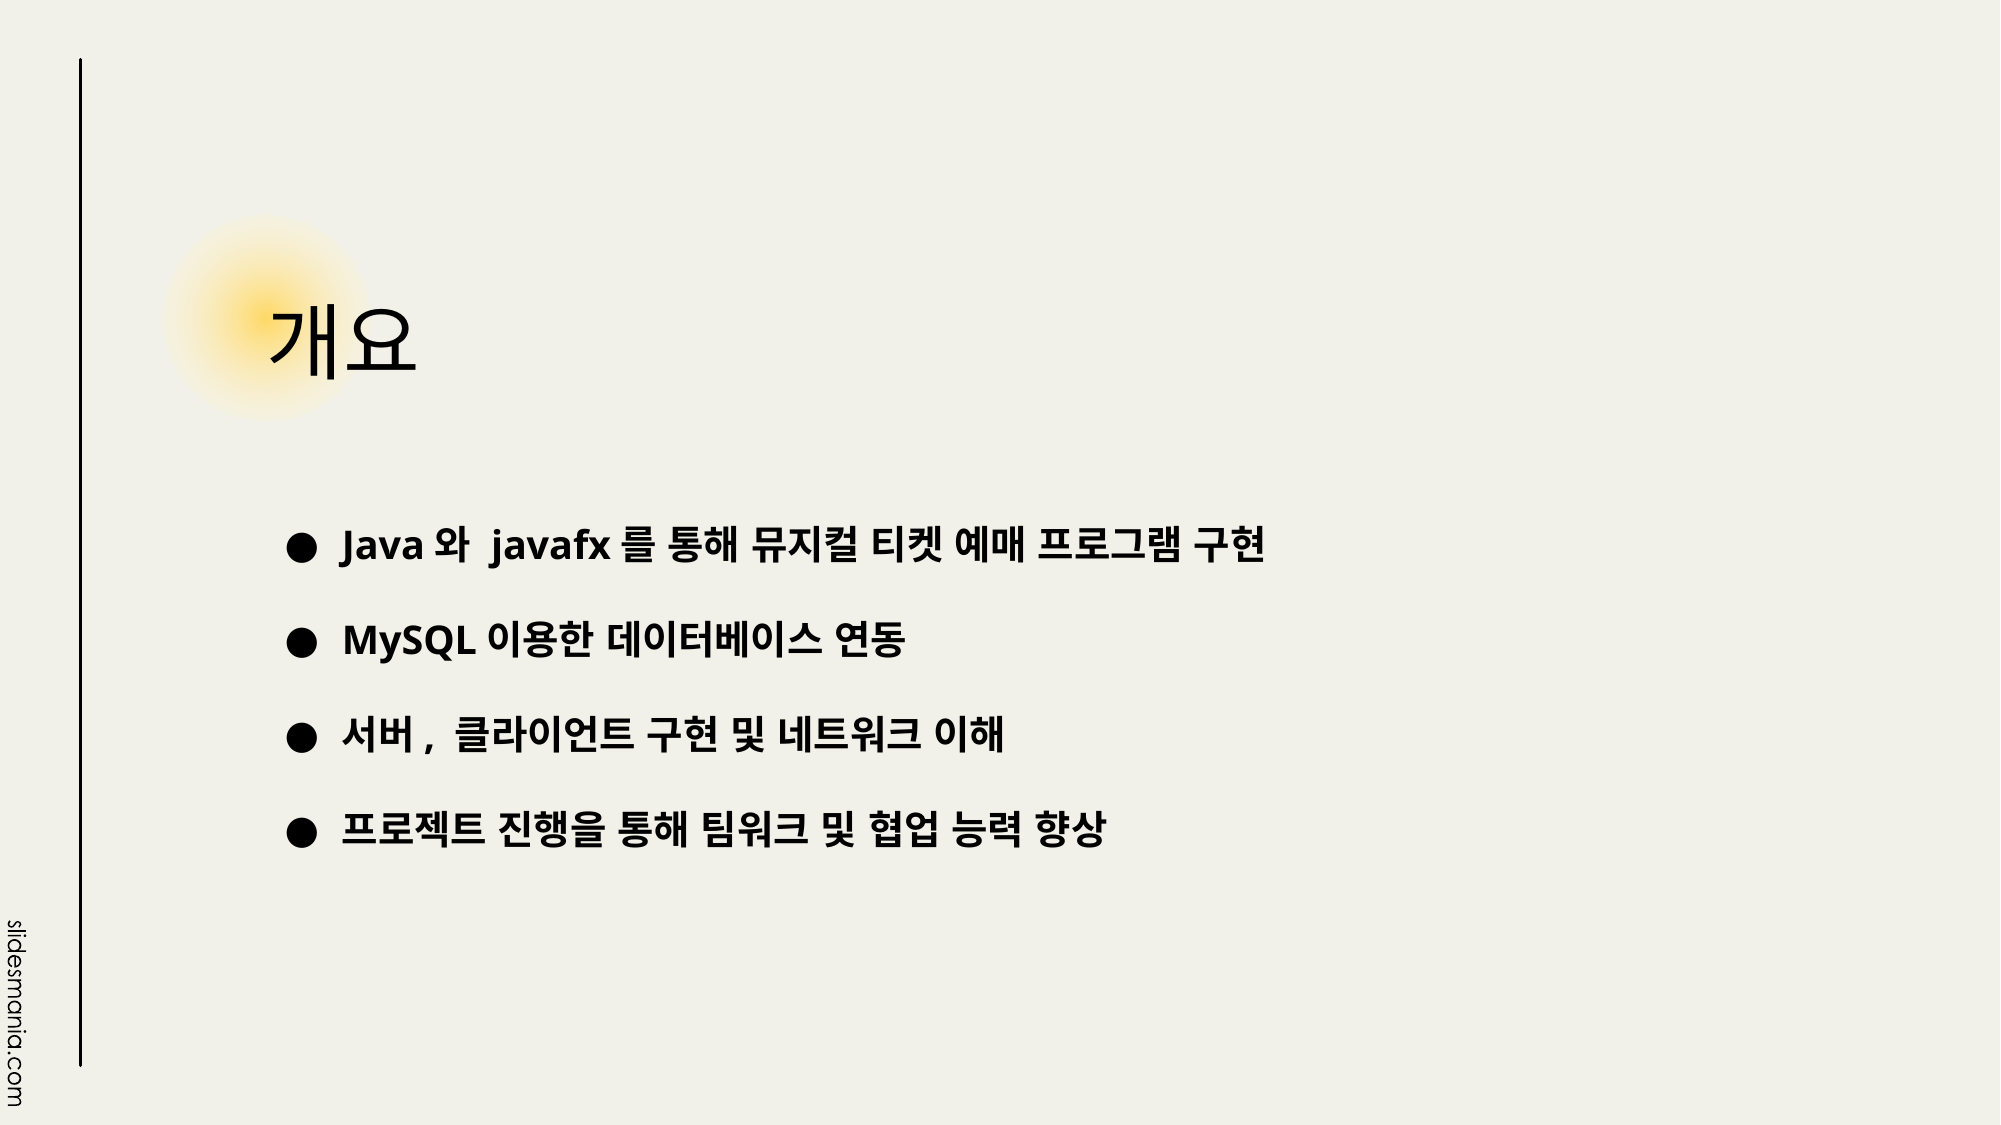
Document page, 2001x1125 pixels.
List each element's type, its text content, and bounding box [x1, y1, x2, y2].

title 개요 [246, 277, 1809, 403]
text_box [162, 214, 361, 422]
list Java와 javafx를 통해 뮤지컬 티켓 예매 프로그램 구현 MySQL이용한 데이터베이스 연동 서버, 클라이언트 구현 및 네트워크 이해 프로젝트 진행을 통해 팀워크 및 협업 능력 향상 [246, 452, 1809, 861]
